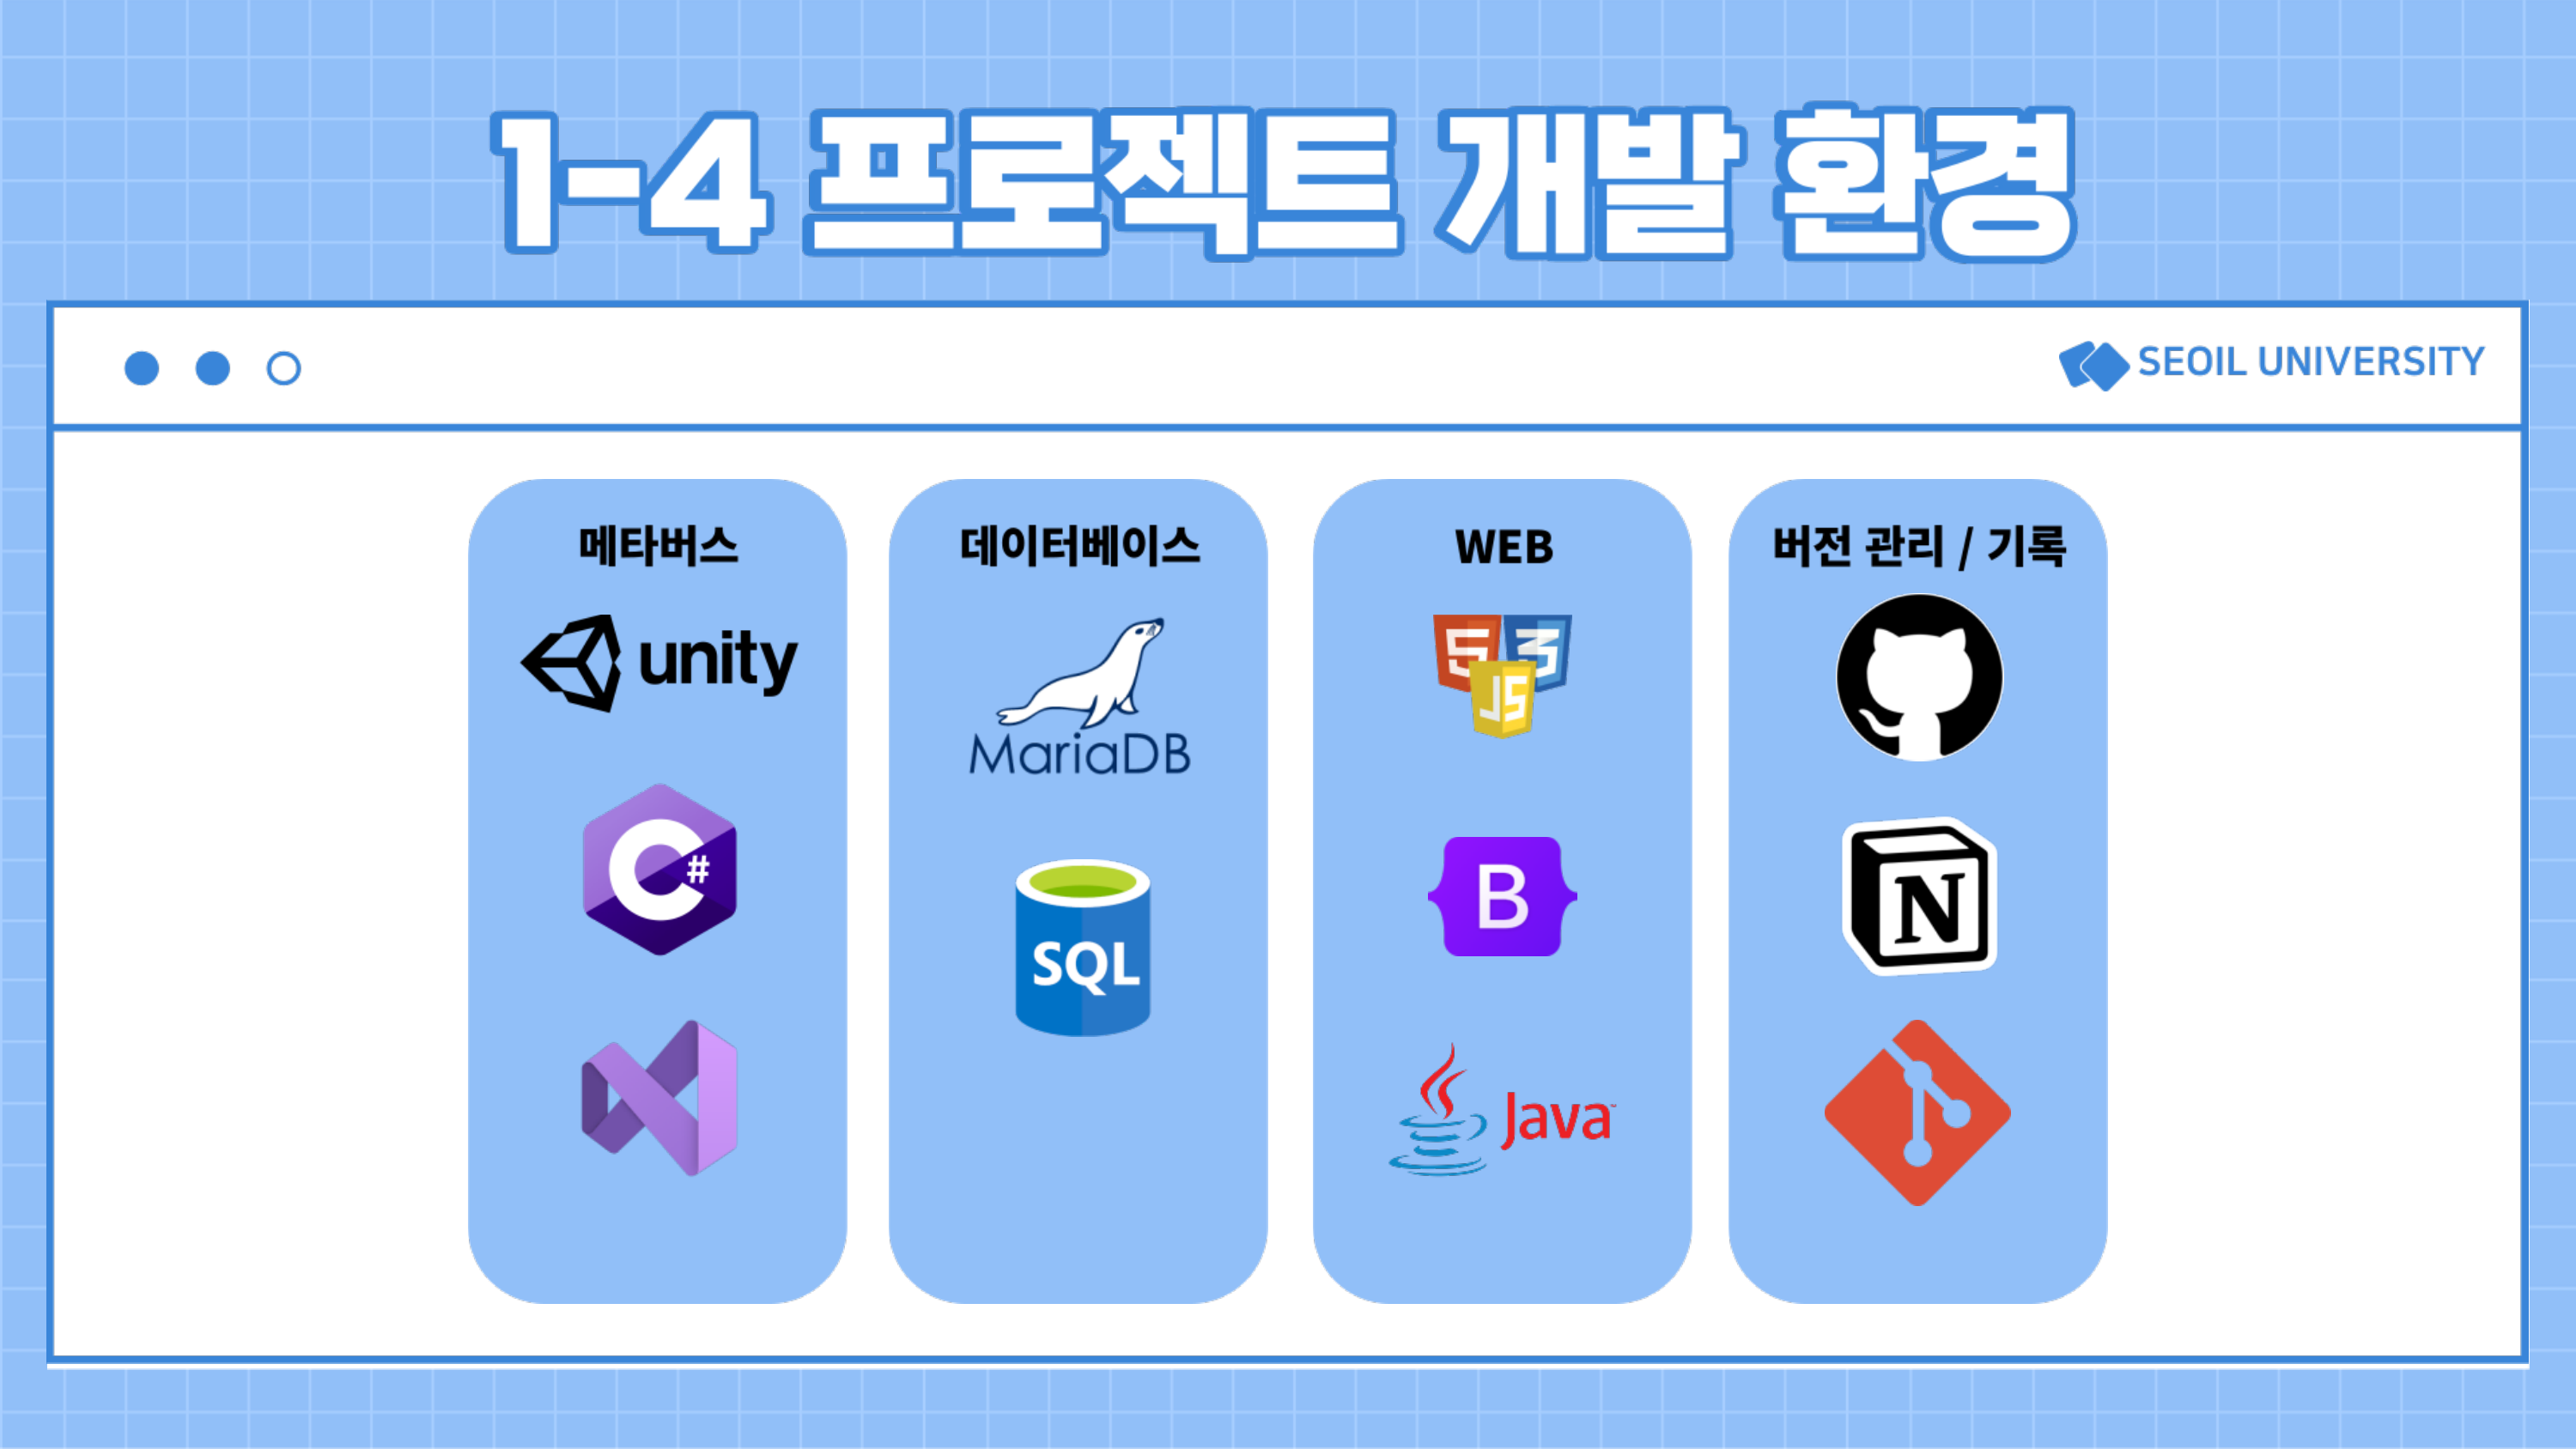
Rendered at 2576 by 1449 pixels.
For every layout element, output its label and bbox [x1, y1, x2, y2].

text_box [467, 479, 848, 1304]
text_box [1728, 479, 2108, 1304]
text_box [46, 300, 2529, 1365]
text_box [1427, 837, 1577, 956]
text_box [0, 0, 2576, 1449]
text_box [1387, 1036, 1619, 1181]
picture [491, 506, 760, 588]
text_box [574, 1013, 745, 1184]
picture [1336, 506, 1573, 584]
text_box [575, 777, 745, 963]
text_box [1010, 859, 1159, 1038]
text_box [1812, 788, 2028, 1005]
text_box [922, 614, 1239, 778]
text_box [889, 479, 1268, 1304]
text_box [1836, 592, 2005, 761]
picture [325, 16, 2261, 300]
text_box [1825, 1020, 2012, 1206]
text_box [513, 614, 800, 718]
text_box [1313, 479, 1692, 1304]
picture [912, 506, 1221, 588]
picture [1752, 506, 2087, 592]
text_box [1432, 614, 1573, 740]
